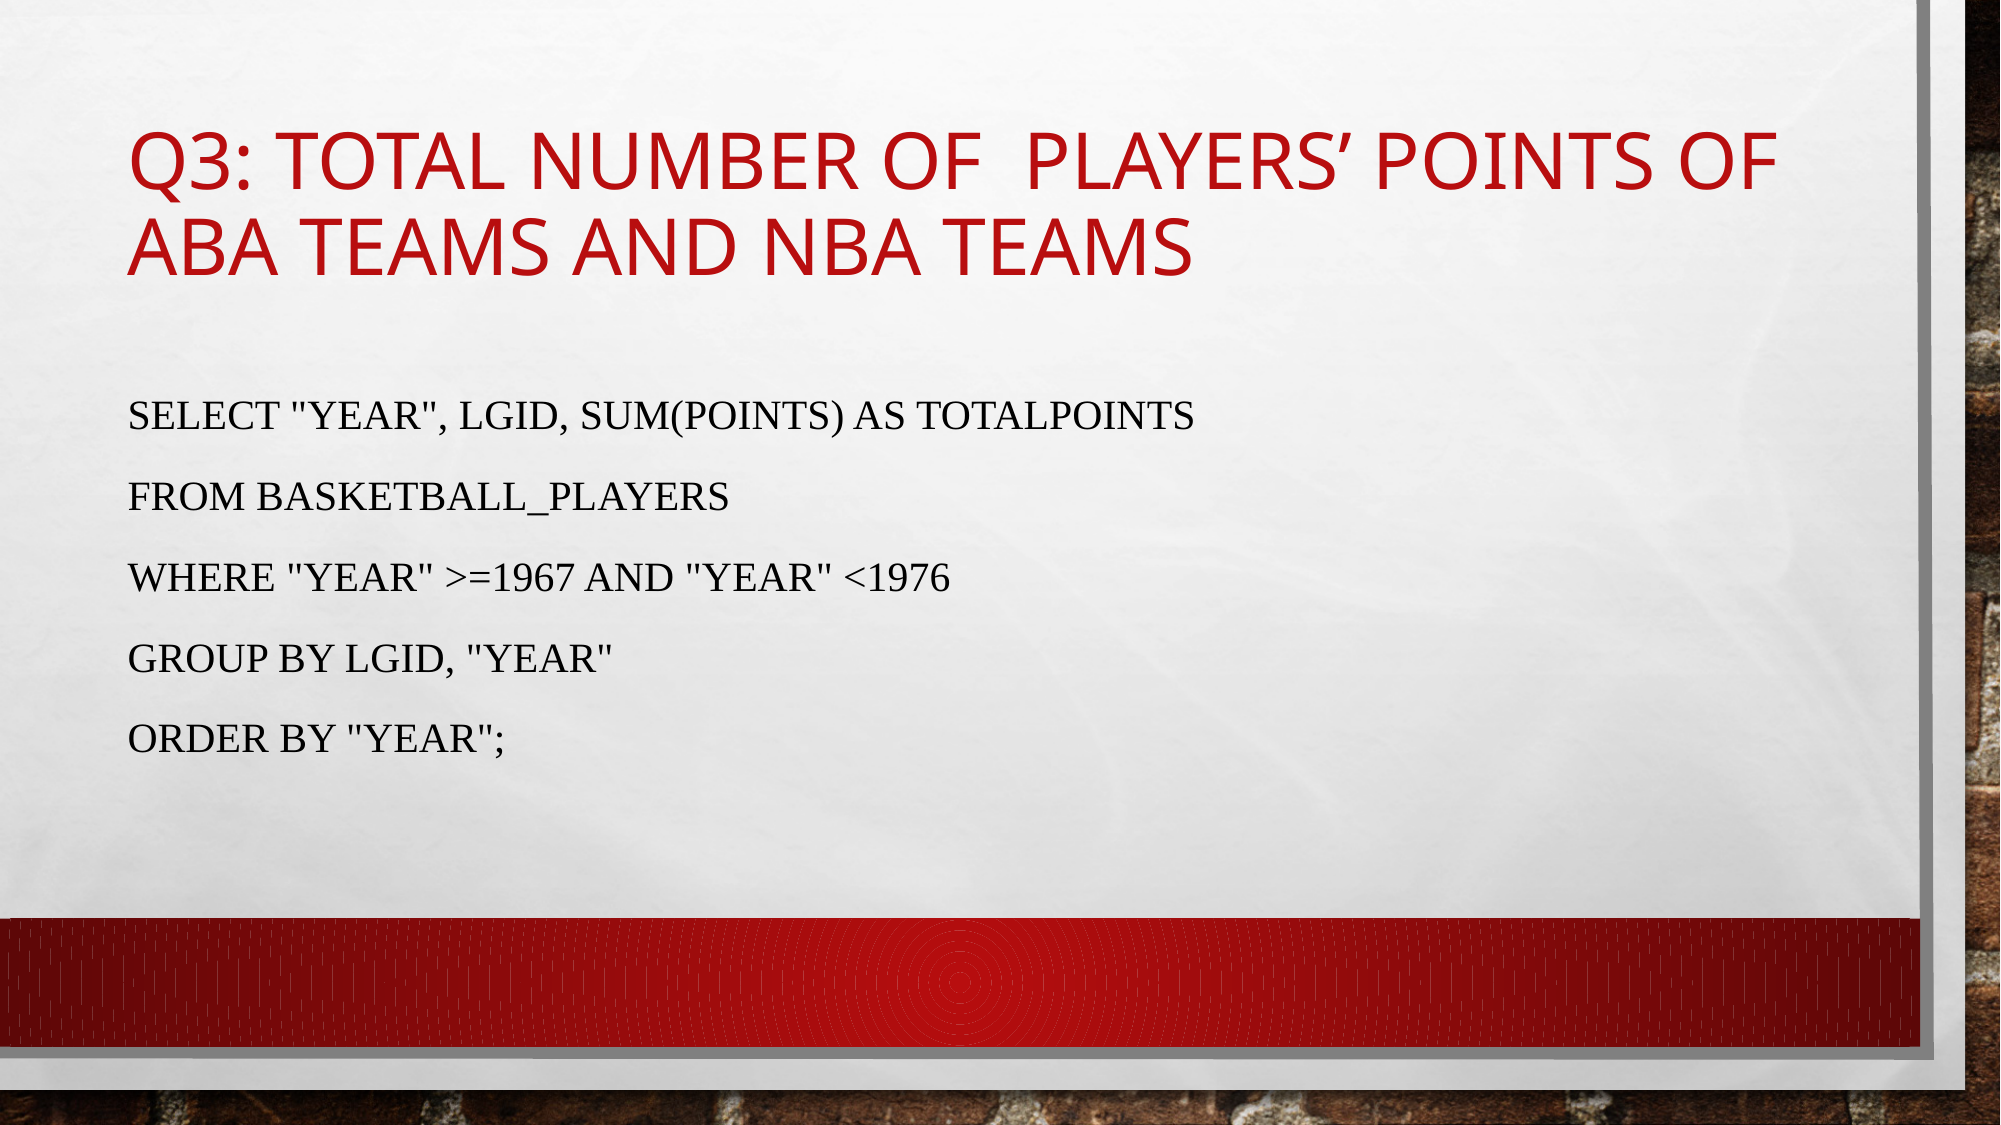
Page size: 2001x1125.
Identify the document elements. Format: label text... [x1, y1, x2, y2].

picture [0, 0, 2000, 1125]
title Q3: TOTAL NUMBER OF PLAYERS’ POINTS of ABA teams and NBA teams [112, 112, 1818, 302]
list SELECT "year", LGID, SUM(POINTS) as totalPoints FROM BASKETBALL_PLAYERS WHERE "year" >=1967 AND "year" <1976 GROUP BY LGID, "year" ORDER BY "year"; [112, 338, 1818, 882]
